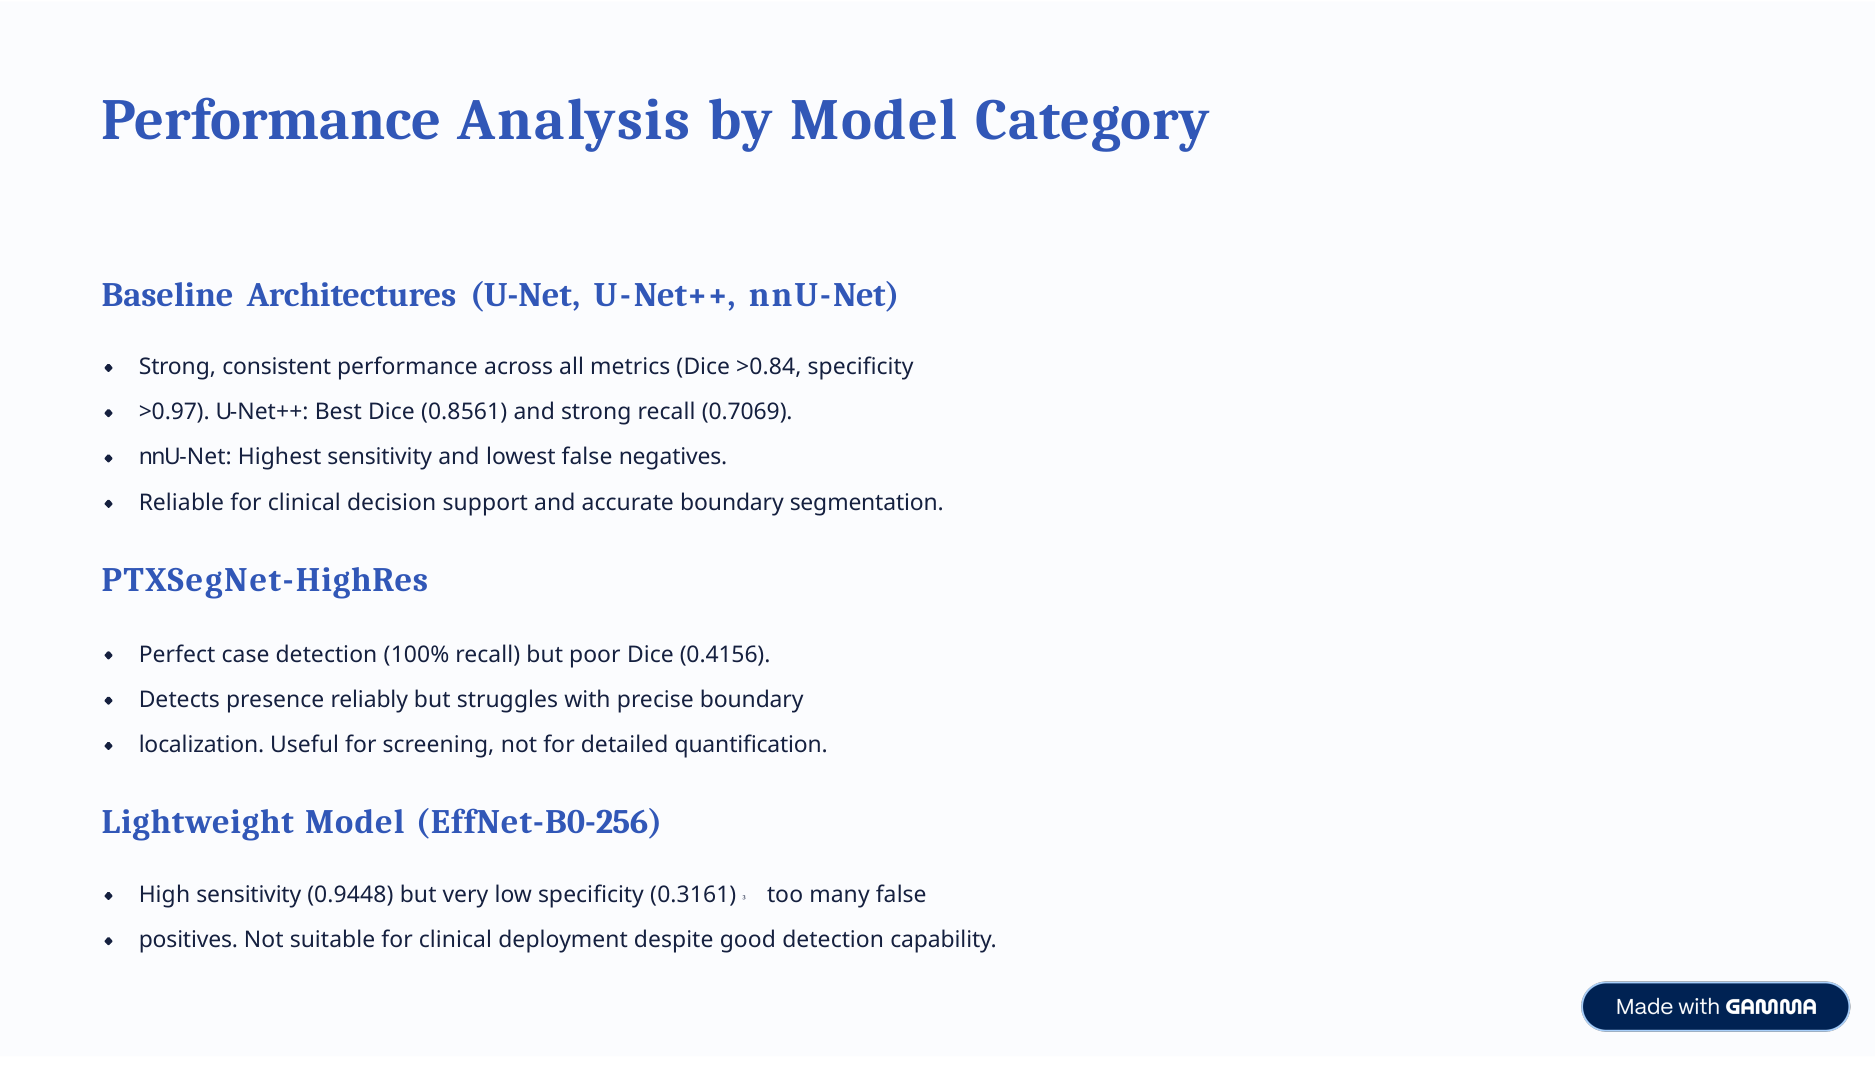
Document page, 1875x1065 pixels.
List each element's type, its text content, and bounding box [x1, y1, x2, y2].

picture [1571, 971, 1860, 1041]
title Performance Analysis by Model Category [99, 78, 1776, 259]
text_box Baseline Architectures (U-Net, U-Net++, nnU-Net) Strong, consistent performance across all metrics (Dice >0.84, specificity >0.97). U-Net++: Best Dice (0.8561) and strong recall (0.7069). nnU-Net: Highest sensitivity and lowest false negatives. Reliable for clinical decision support and accurate boundary segmentation. PTXSegNet-HighRes Perfect case detection (100% recall) but poor Dice (0.4156). Detects presence reliably but struggles with precise boundary localization. Useful for screening, not for detailed quantification. Lightweight Model (EffNet-B0-256) High sensitivity (0.9448) but very low specificity (0.3161) ³ too many false positives. Not suitable for clinical deployment despite good detection capability. [99, 269, 1018, 952]
